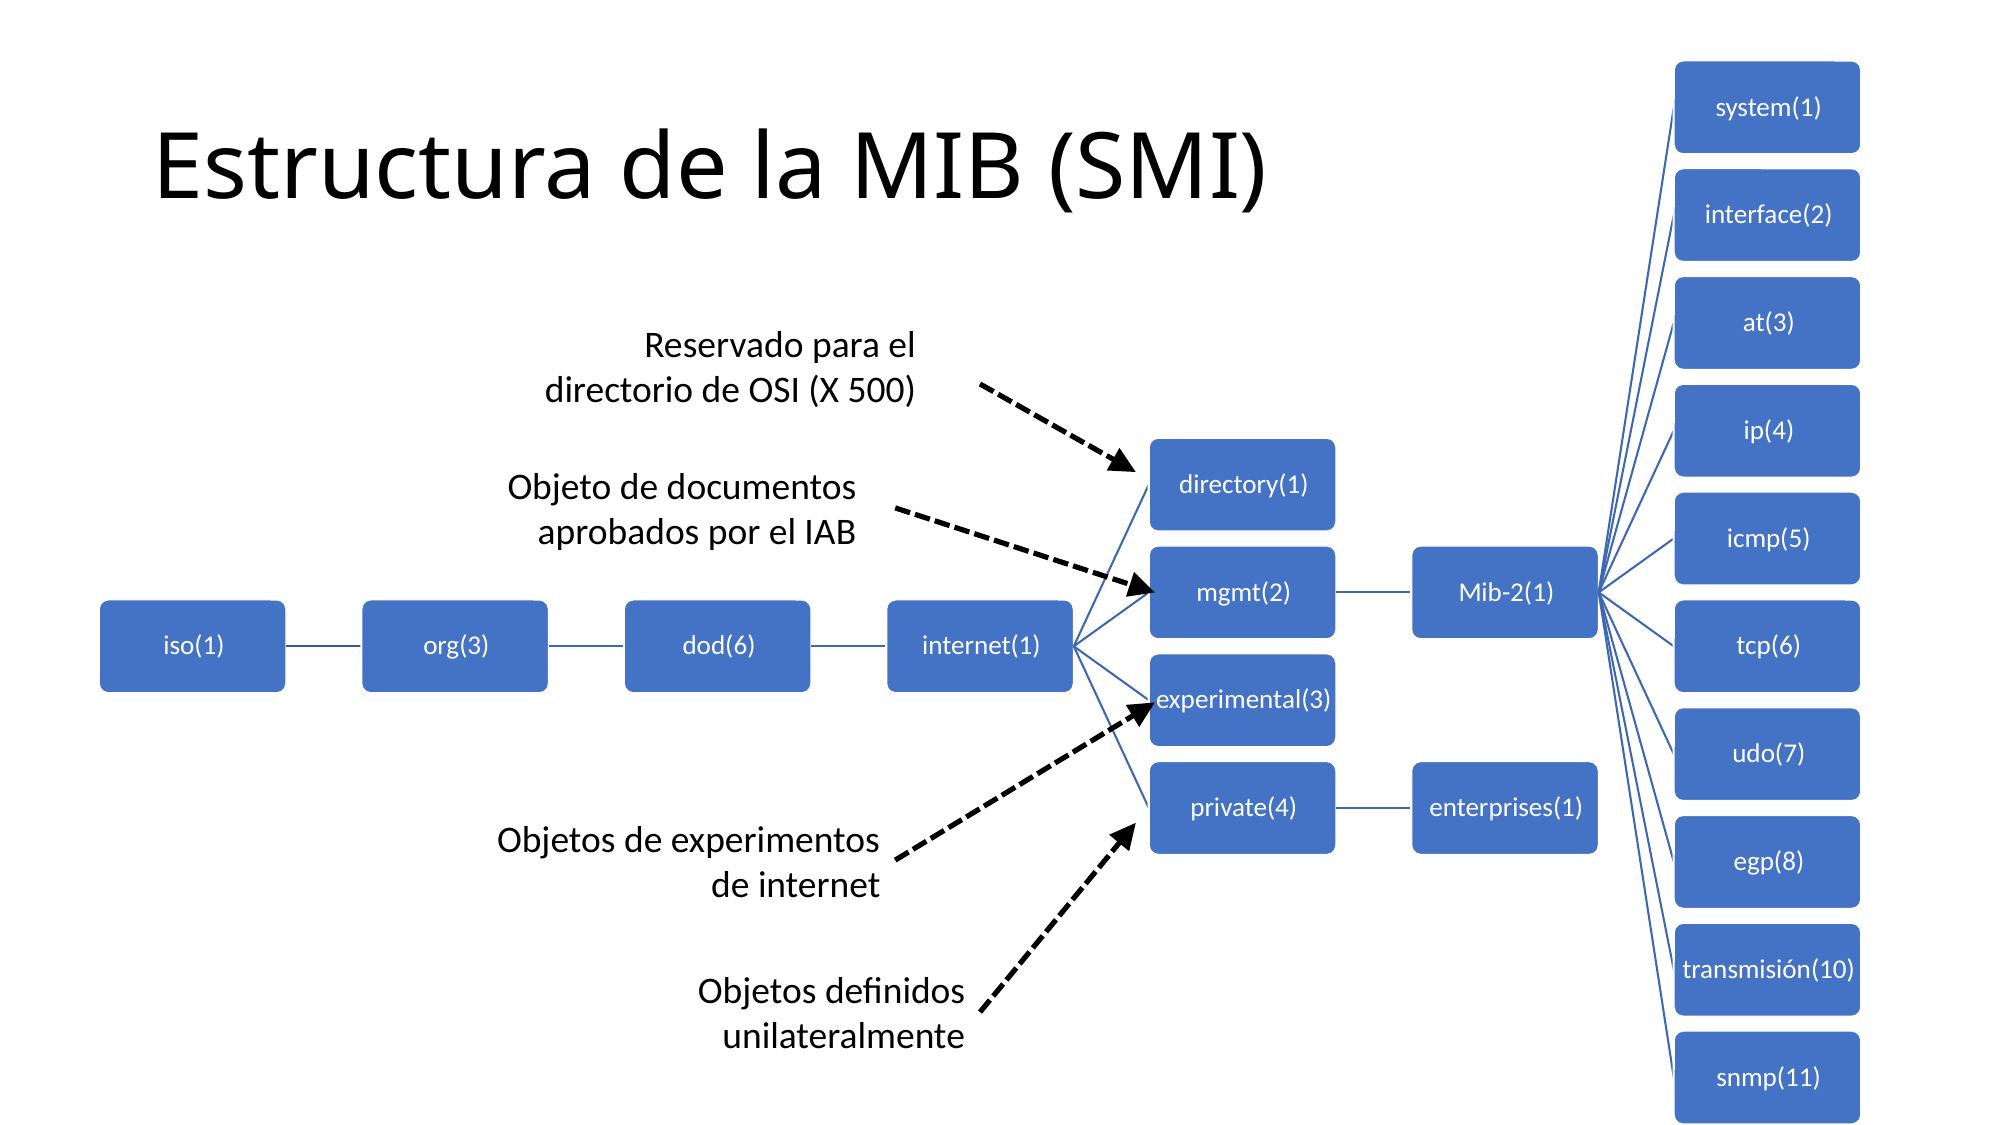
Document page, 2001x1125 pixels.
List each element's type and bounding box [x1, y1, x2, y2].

text_box [895, 702, 1155, 861]
text_box [97, 59, 1863, 1125]
text_box [979, 822, 1136, 1013]
text_box [979, 383, 1136, 473]
text_box [895, 507, 1155, 593]
